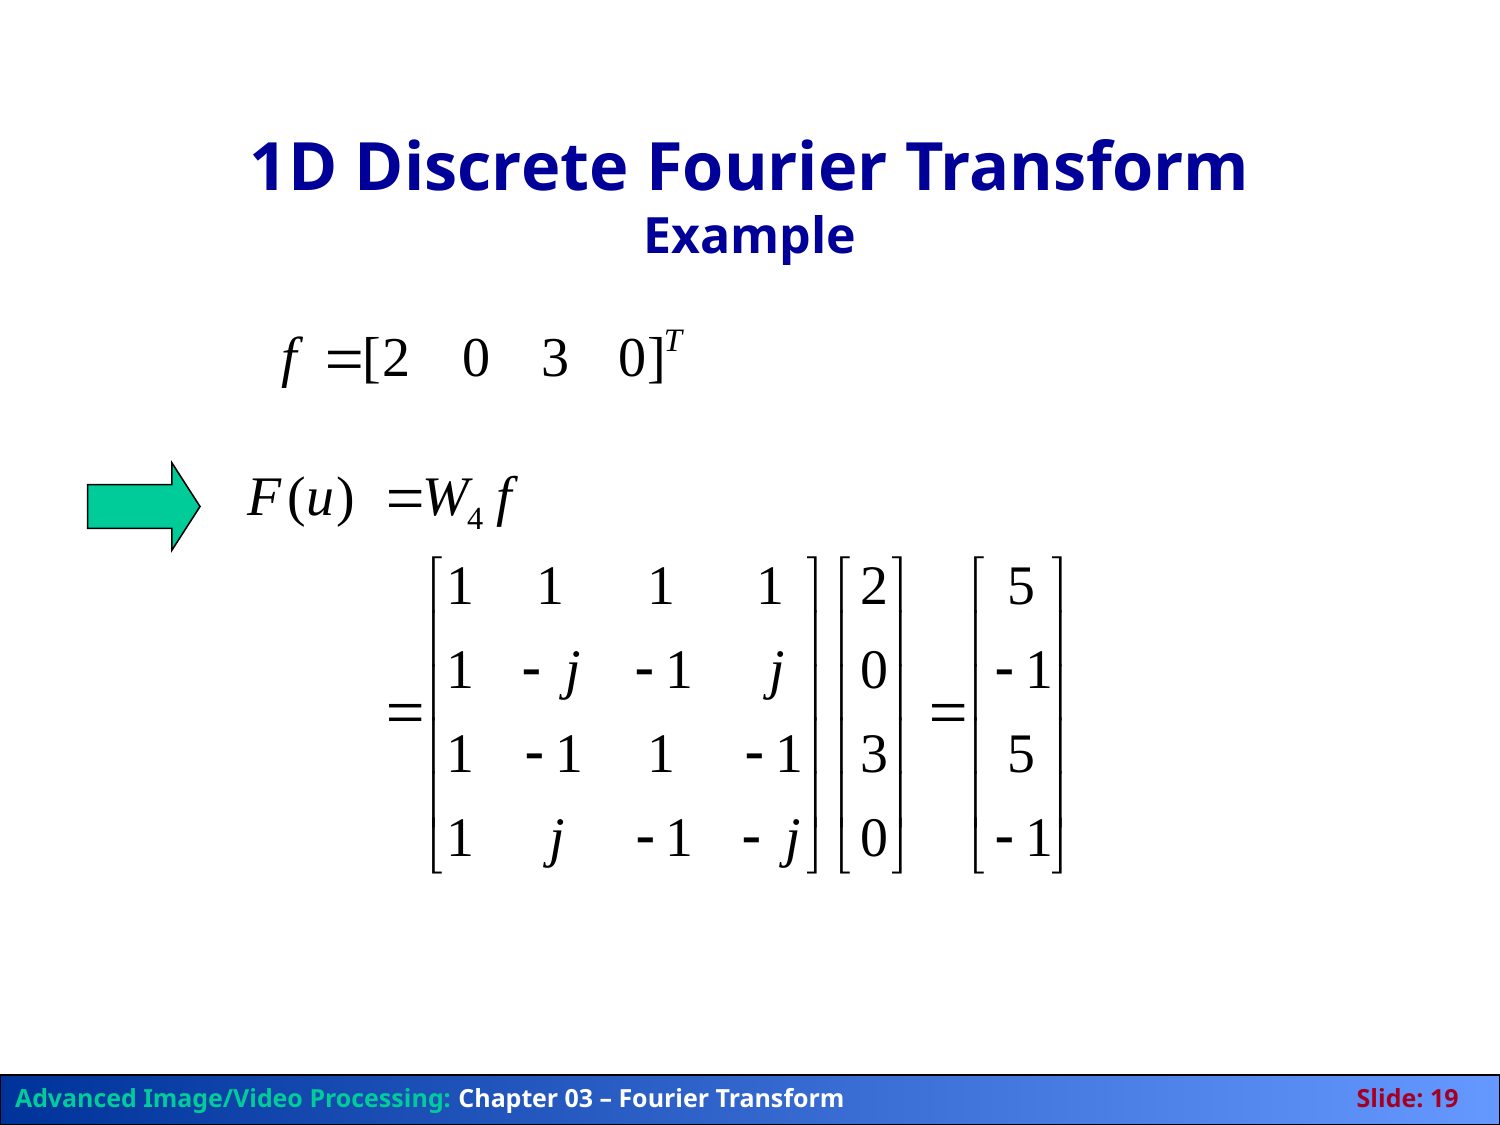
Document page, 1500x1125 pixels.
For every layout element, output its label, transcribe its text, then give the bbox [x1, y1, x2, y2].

title 1D Discrete Fourier Transform Example [112, 99, 1388, 288]
footer Advanced Image/Video Processing: Chapter 03 – Fourier Transform Slide: 19 [0, 1074, 1500, 1125]
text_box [237, 458, 1086, 888]
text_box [262, 315, 698, 401]
text_box [87, 462, 201, 551]
